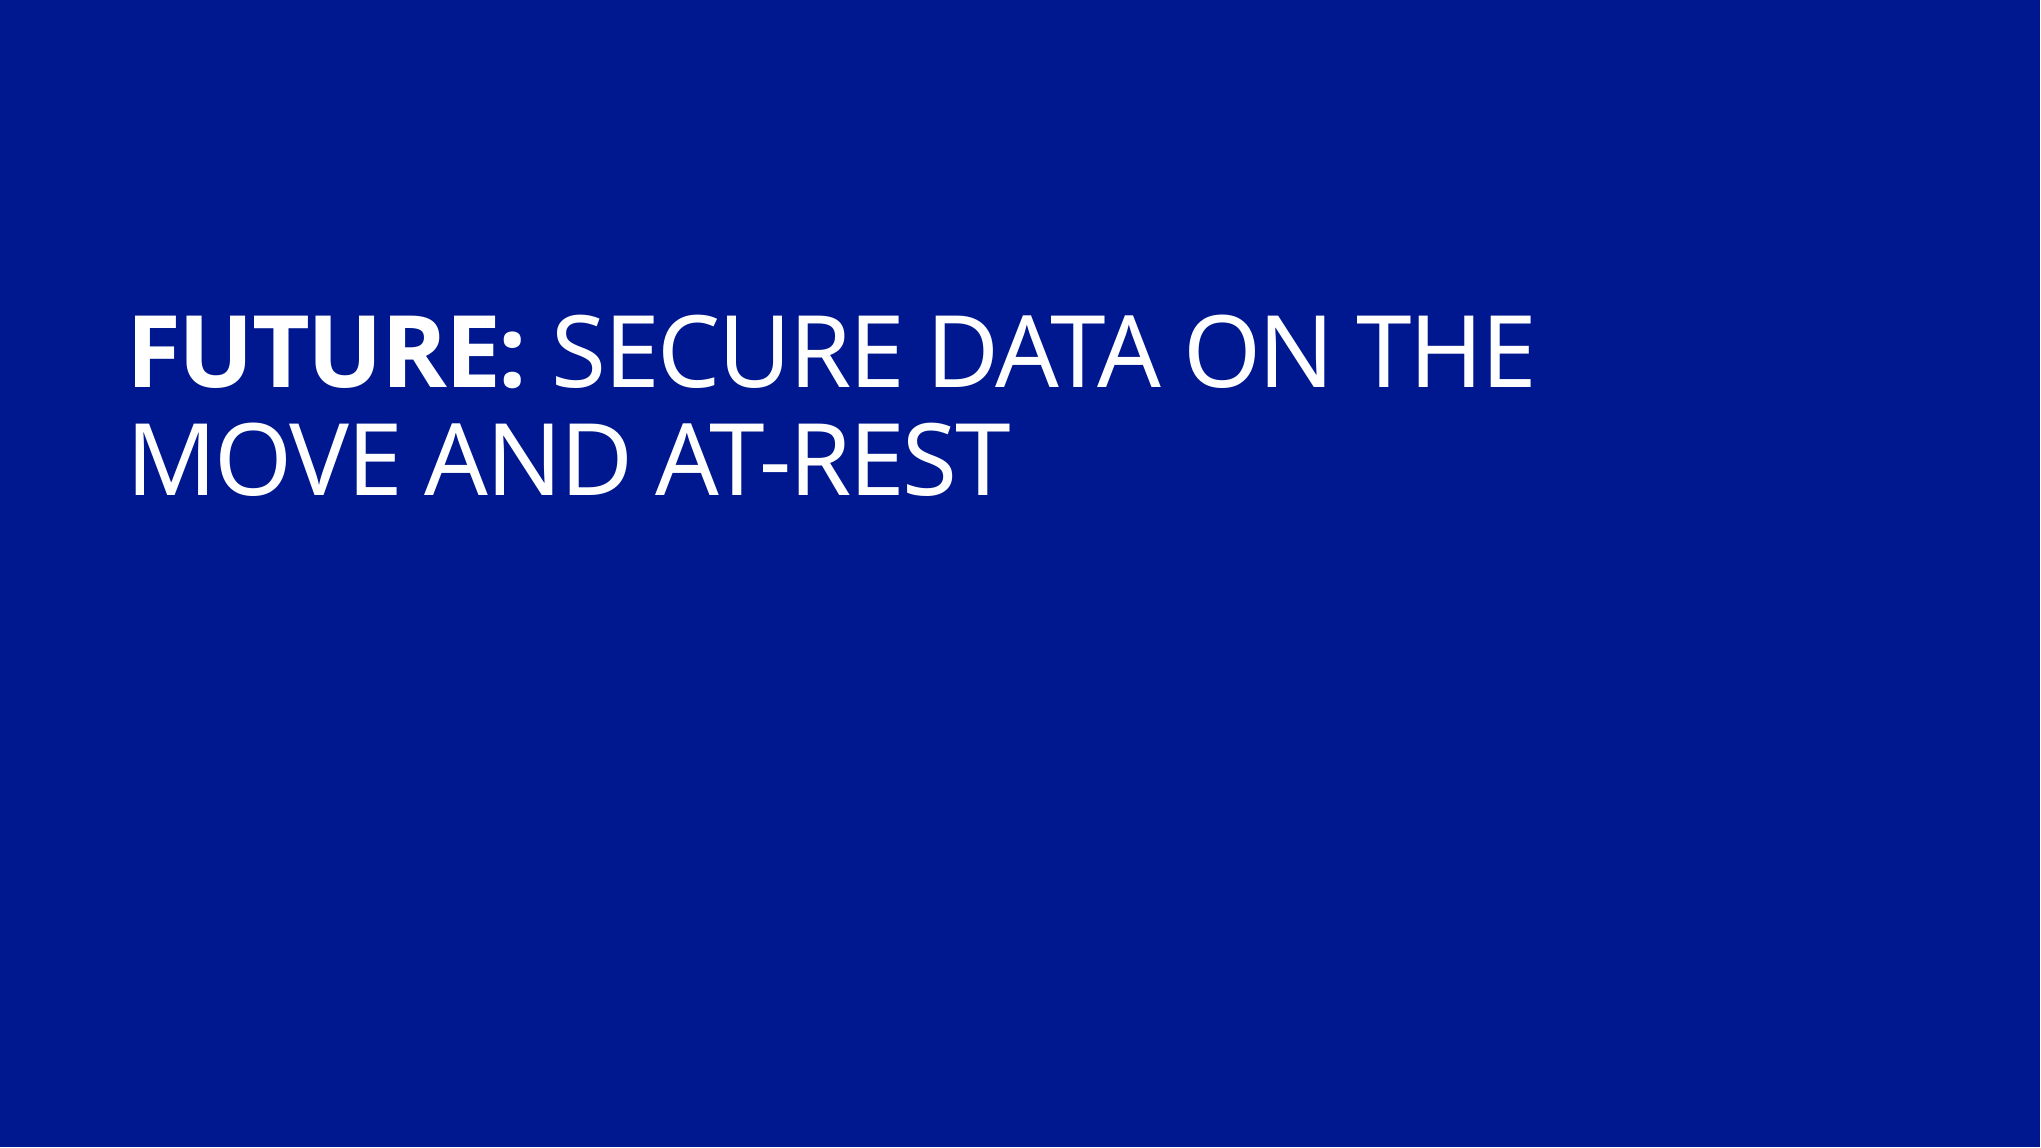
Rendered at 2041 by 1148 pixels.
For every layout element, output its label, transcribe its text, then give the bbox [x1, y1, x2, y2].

title FUTURE: SECURE DATA ON THE MOVE AND AT-REST [102, 285, 1760, 764]
